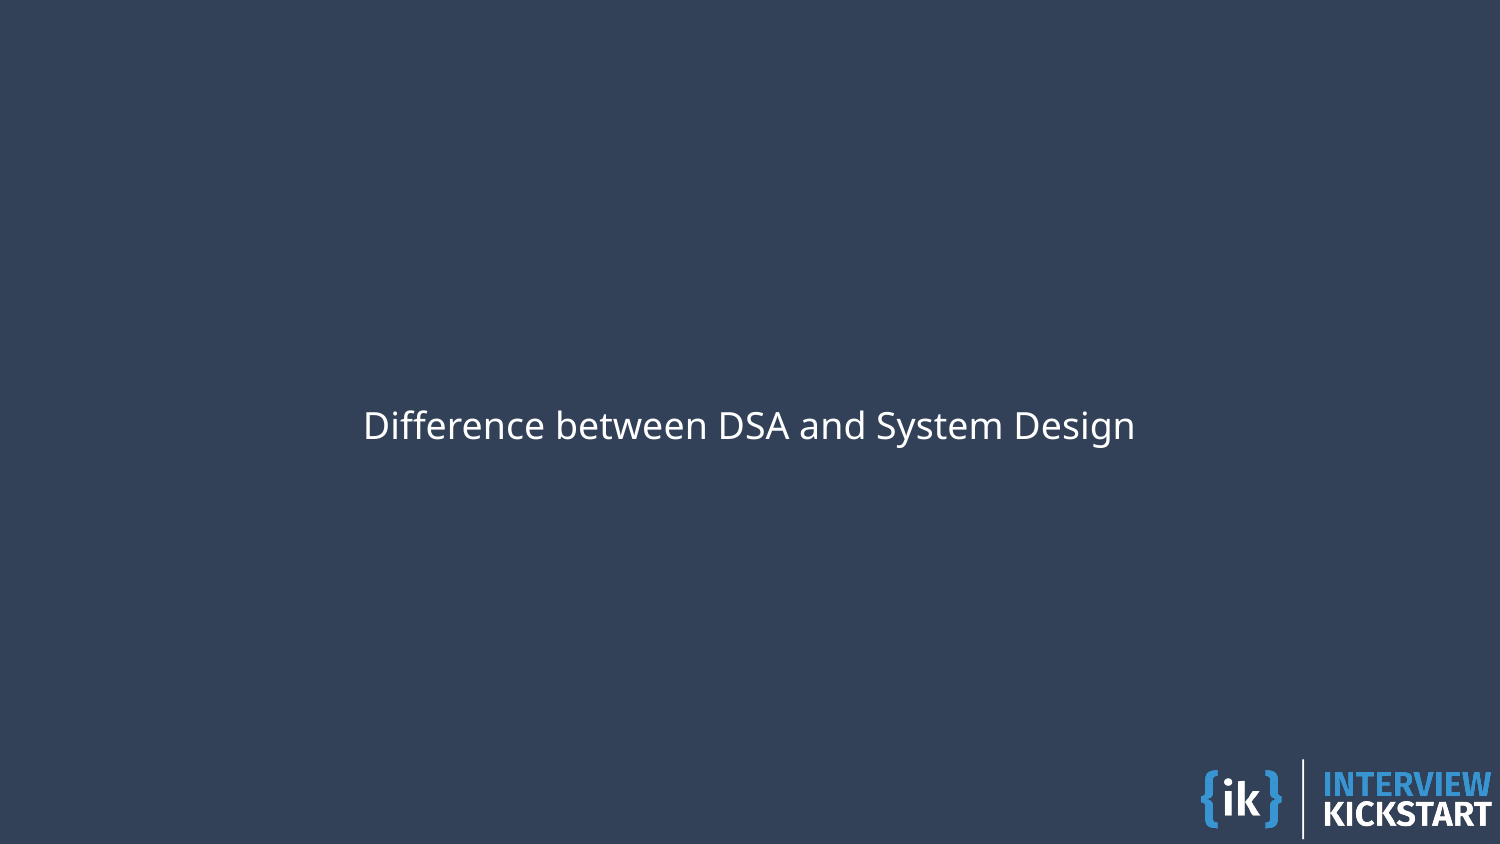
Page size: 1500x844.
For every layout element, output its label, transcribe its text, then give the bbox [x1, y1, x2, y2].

list Difference between DSA and System Design [51, 380, 1449, 462]
picture [1104, 557, 1500, 844]
